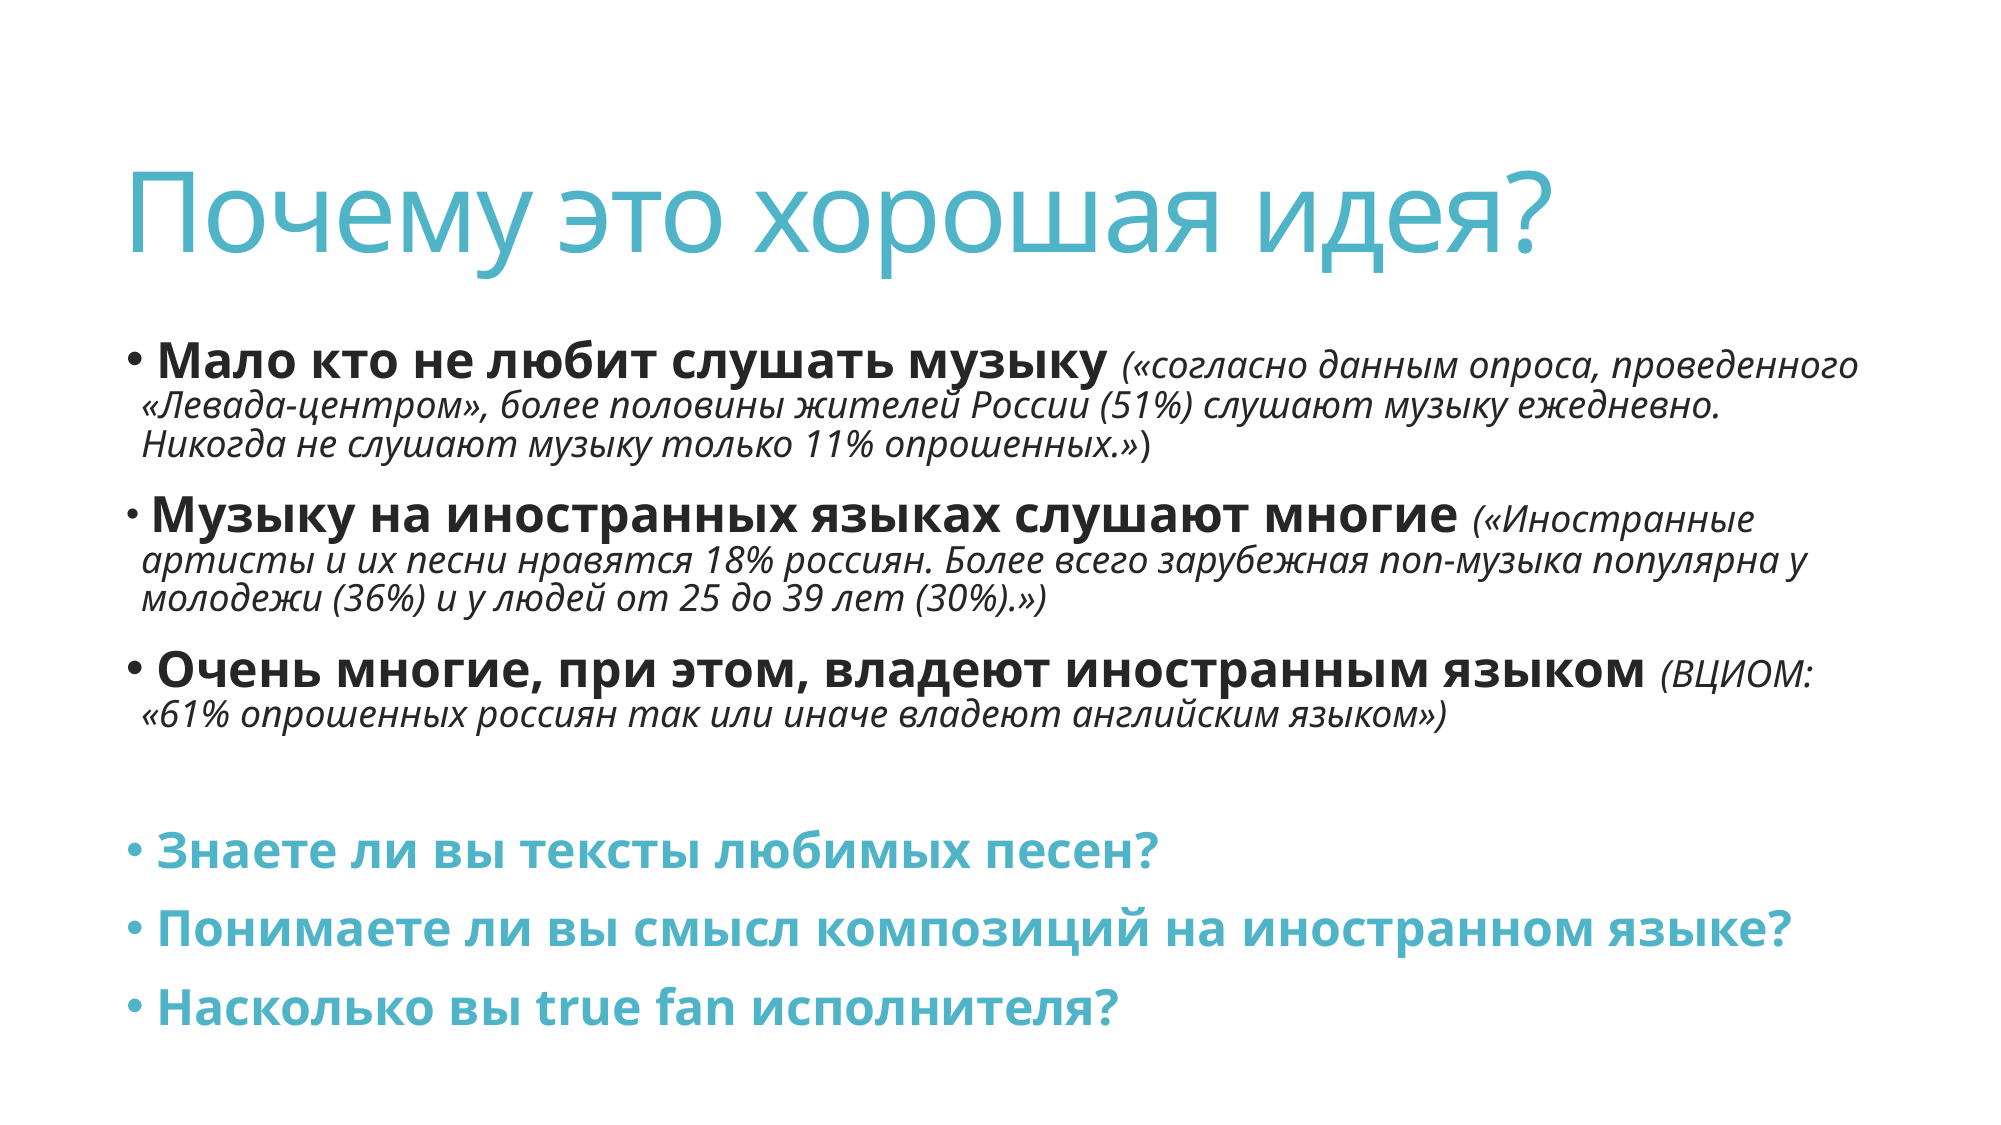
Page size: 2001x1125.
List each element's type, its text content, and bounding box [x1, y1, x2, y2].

title Почему это хорошая идея? [107, 81, 1875, 354]
list Мало кто не любит слушать музыку («согласно данным опроса, проведенного «Левада-центром», более половины жителей России (51%) слушают музыку ежедневно. Никогда не слушают музыку только 11% опрошенных.») Музыку на иностранных языках слушают многие («Иностранные артисты и их песни нравятся 18% россиян. Более всего зарубежная поп-музыка популярна у молодежи (36%) и у людей от 25 до 39 лет (30%).») Очень многие, при этом, владеют иностранным языком (ВЦИОМ: «61% опрошенных россиян так или иначе владеют английским языком») Знаете ли вы тексты любимых песен? Понимаете ли вы смысл композиций на иностранном языке? Насколько вы true fan исполнителя? [111, 329, 1876, 1088]
